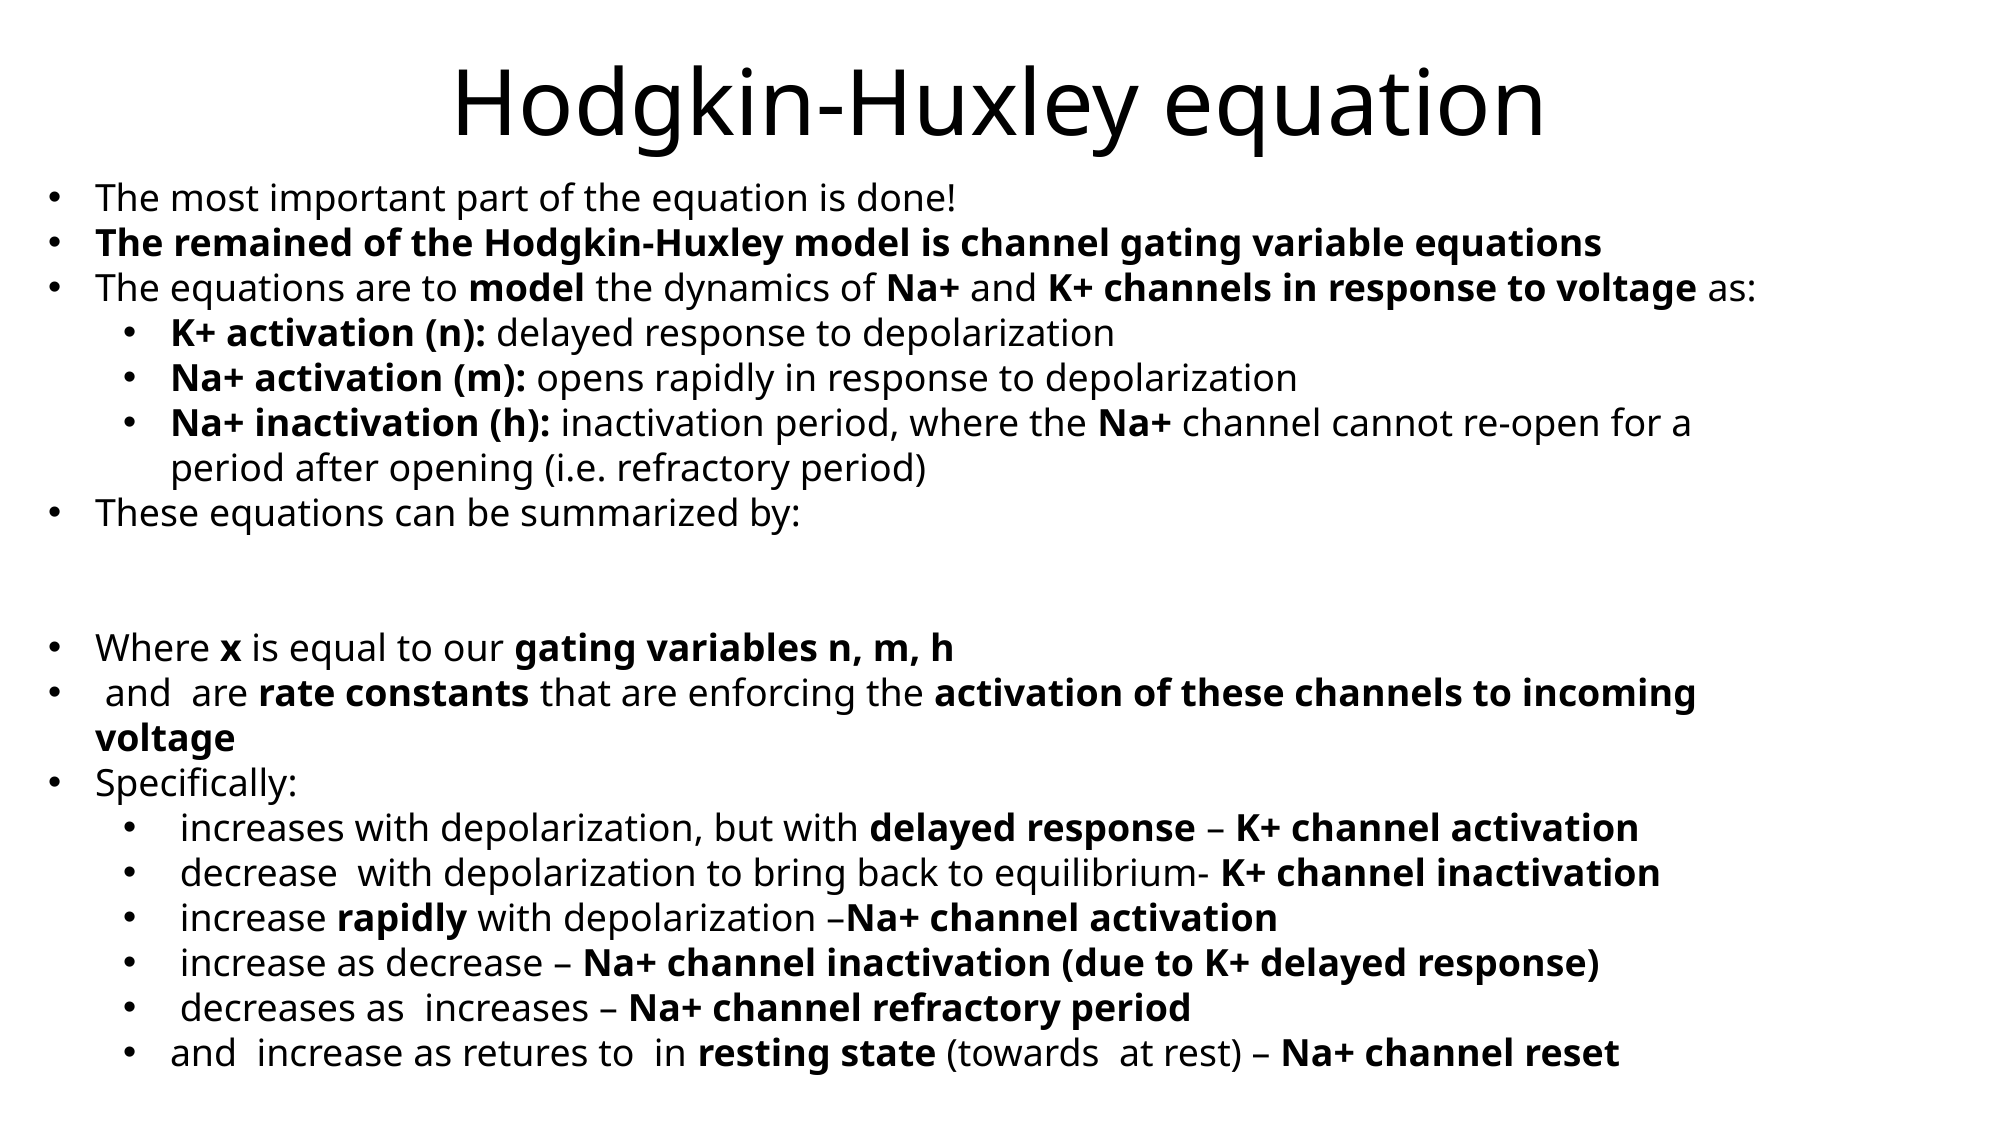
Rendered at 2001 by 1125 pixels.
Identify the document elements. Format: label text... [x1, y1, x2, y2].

title Hodgkin-Huxley equation [137, 0, 1863, 215]
